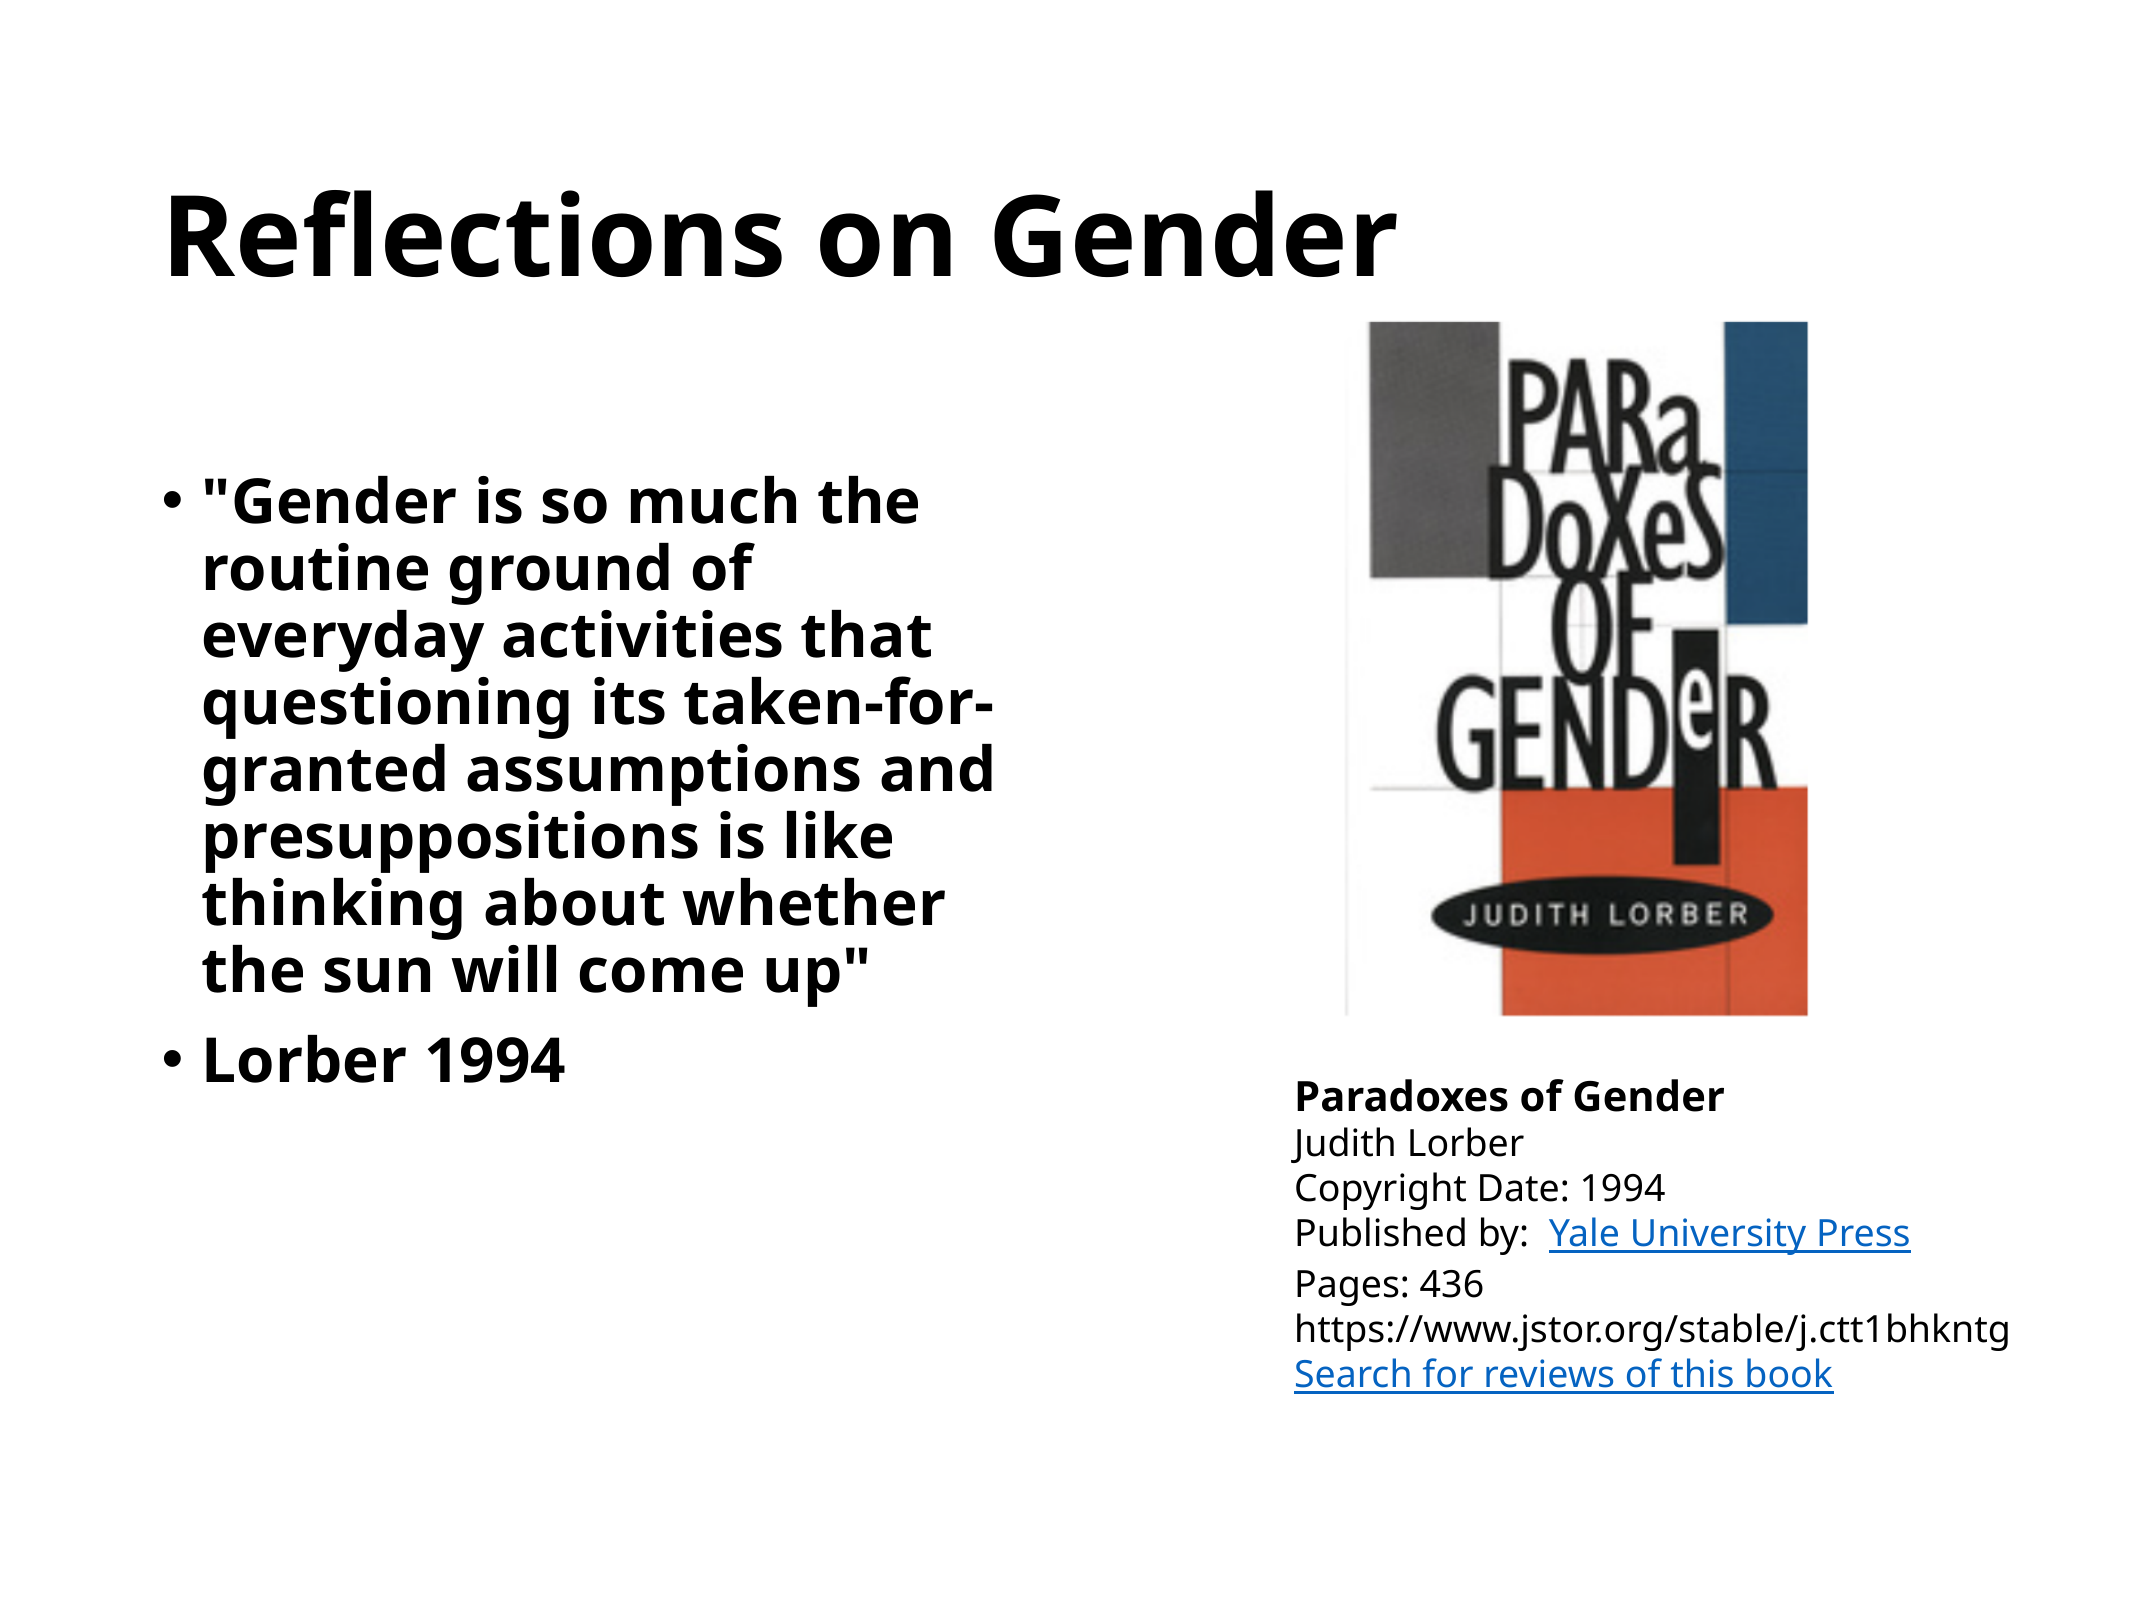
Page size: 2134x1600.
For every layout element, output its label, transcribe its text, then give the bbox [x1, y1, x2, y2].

picture [1320, 287, 1874, 1062]
list "Gender is so much the routine ground of everyday activities that questioning its taken-for-granted assumptions and presuppositions is like thinking about whether the sun will come up" Lorber 1994 [146, 462, 1042, 1385]
text_box Paradoxes of Gender Judith Lorber Copyright Date: 1994 Published by: Yale University Press Pages: 436 https://www.jstor.org/stable/j.ctt1bhkntg Search for reviews of this book [1279, 1061, 2059, 1454]
title Reflections on Gender [146, 85, 1987, 395]
